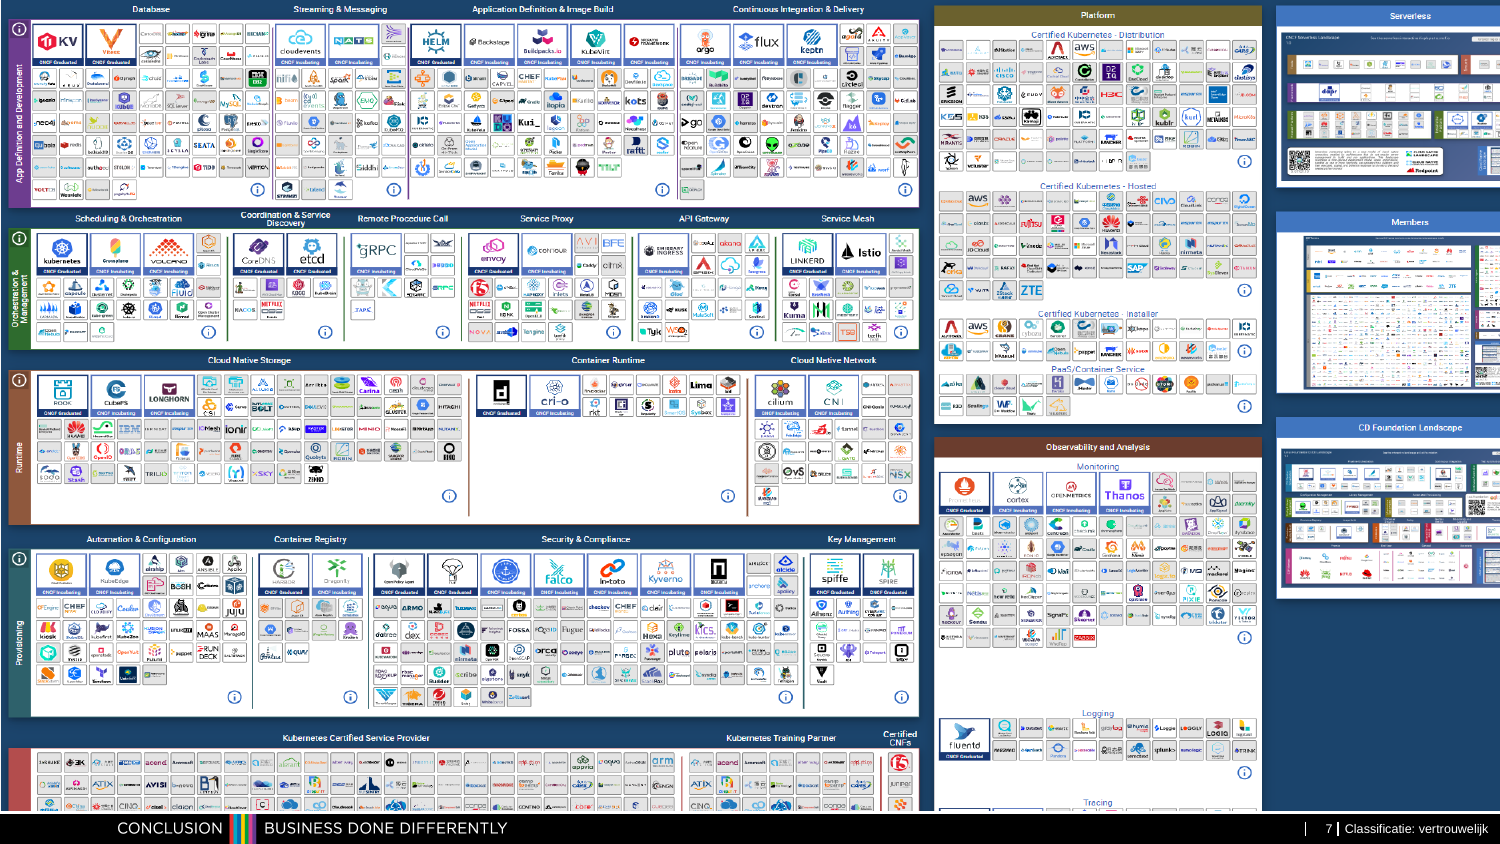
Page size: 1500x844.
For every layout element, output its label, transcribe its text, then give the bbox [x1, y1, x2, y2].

slide_number 7 [1309, 820, 1333, 839]
picture [0, 814, 236, 844]
picture [0, 0, 1500, 811]
picture [239, 814, 1500, 844]
